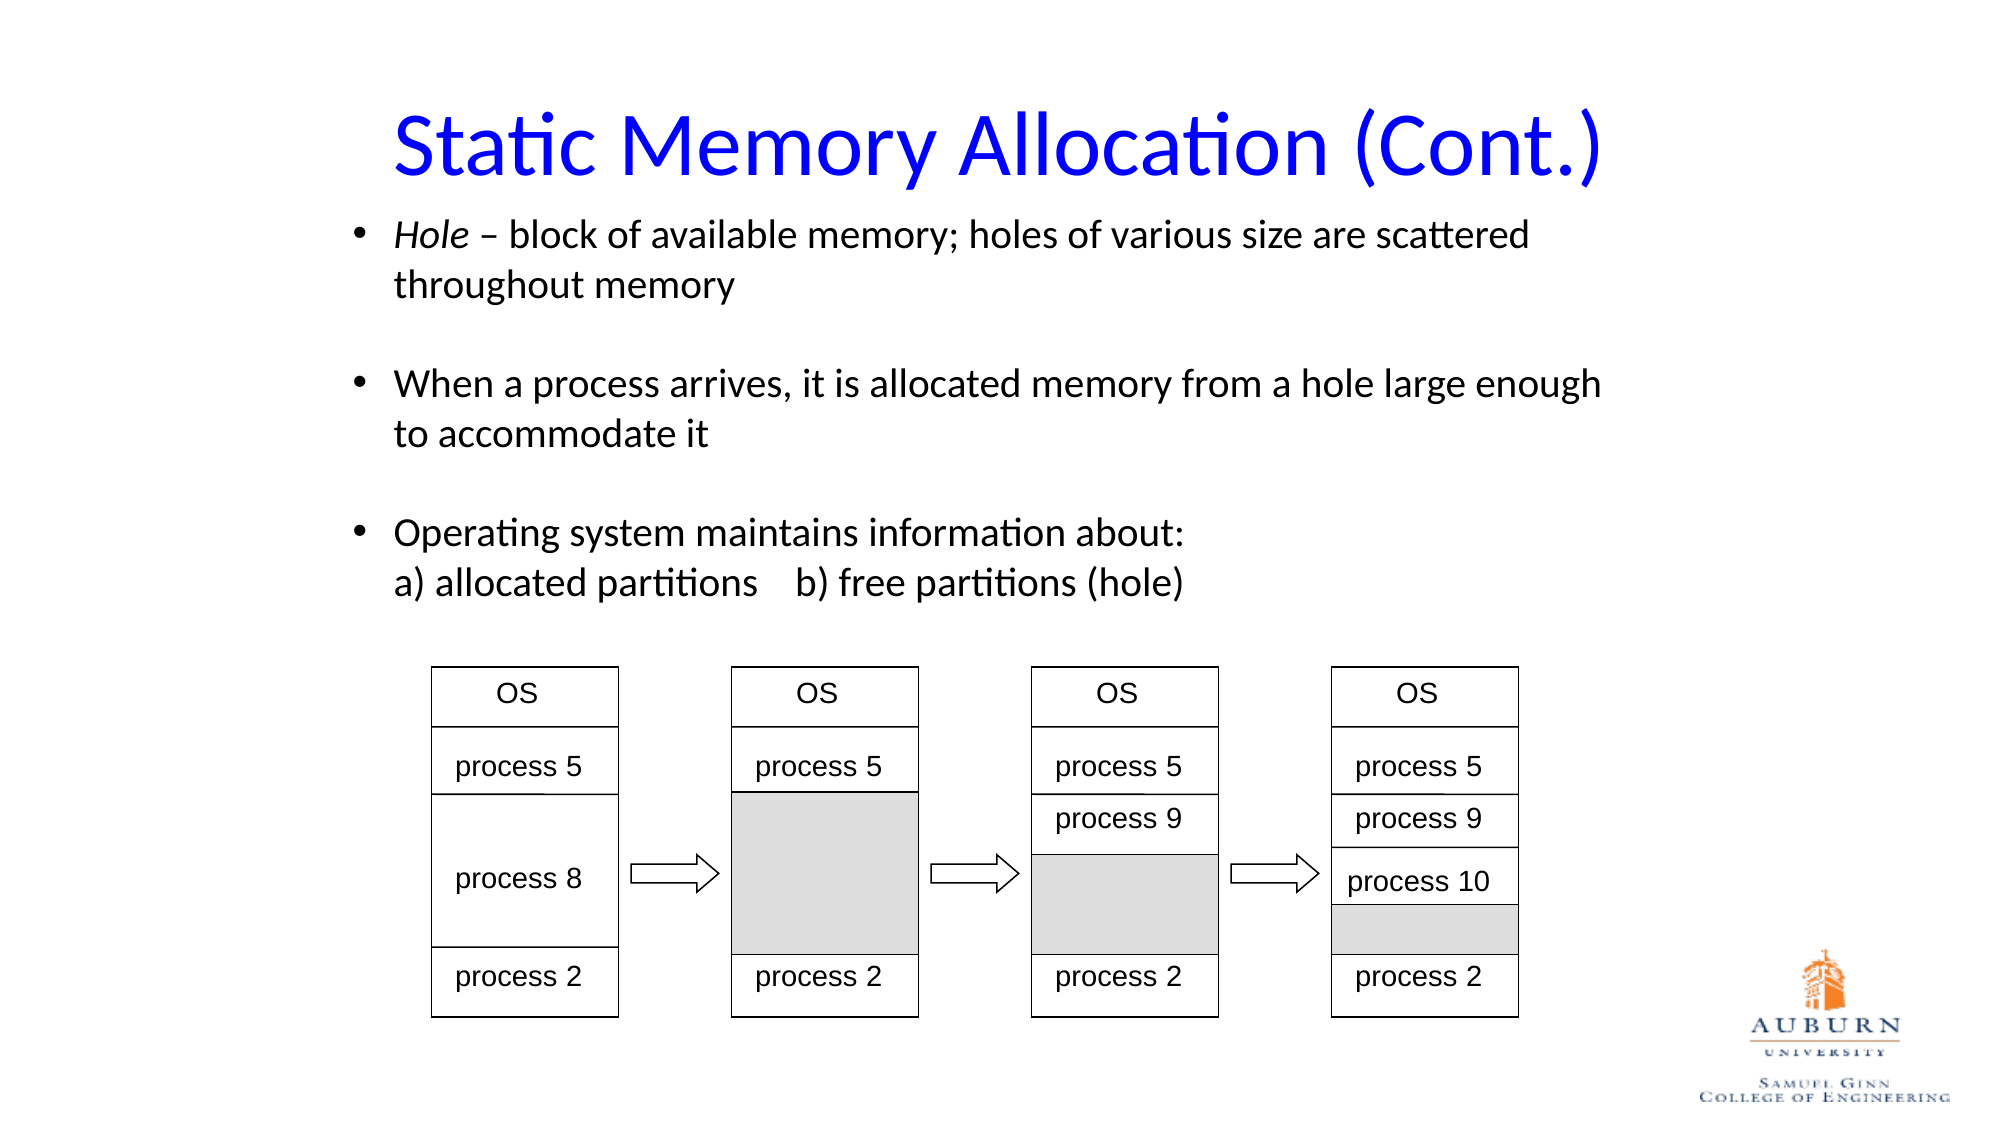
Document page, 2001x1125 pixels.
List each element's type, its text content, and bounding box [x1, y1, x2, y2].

text_box process 2 [1331, 955, 1507, 1000]
text_box [731, 727, 919, 792]
picture [1700, 949, 1950, 1102]
text_box process 9 [1331, 792, 1507, 842]
text_box process 2 [431, 950, 607, 1000]
text_box [431, 727, 619, 794]
text_box OS [1081, 667, 1154, 717]
text_box [731, 792, 919, 955]
text_box process 5 [1031, 740, 1207, 790]
text_box [731, 955, 919, 1018]
text_box [1331, 848, 1519, 904]
text_box [1031, 727, 1219, 794]
text_box [1231, 854, 1319, 893]
text_box [1331, 667, 1519, 726]
text_box process 9 [1031, 792, 1207, 842]
text_box [631, 854, 719, 893]
text_box [431, 667, 619, 726]
text_box [431, 948, 619, 1018]
text_box OS [1381, 667, 1454, 717]
title Static Memory Allocation (Cont.) [99, 45, 1900, 233]
text_box [1331, 795, 1519, 847]
text_box process 5 [1331, 740, 1507, 790]
text_box [931, 854, 1019, 893]
text_box [1031, 955, 1219, 1018]
text_box [731, 667, 919, 726]
text_box [1031, 667, 1219, 726]
text_box process 5 [731, 740, 907, 790]
text_box process 8 [431, 852, 607, 902]
text_box [1331, 727, 1519, 794]
text_box OS [781, 667, 854, 717]
text_box [431, 795, 619, 947]
text_box process 10 [1331, 854, 1507, 905]
text_box [1331, 955, 1519, 1018]
text_box process 5 [431, 740, 607, 790]
text_box process 2 [1031, 955, 1207, 1000]
list Hole – block of available memory; holes of various size are scattered throughout memory When a process arrives, it is allocated memory from a hole large enough to accommodate it Operating system maintains information about: a) allocated partitions b) free partitions (hole) [337, 200, 1663, 613]
text_box OS [481, 667, 554, 717]
text_box [1331, 904, 1519, 955]
text_box process 2 [731, 955, 907, 1000]
text_box [1031, 854, 1219, 955]
text_box [1031, 795, 1219, 854]
